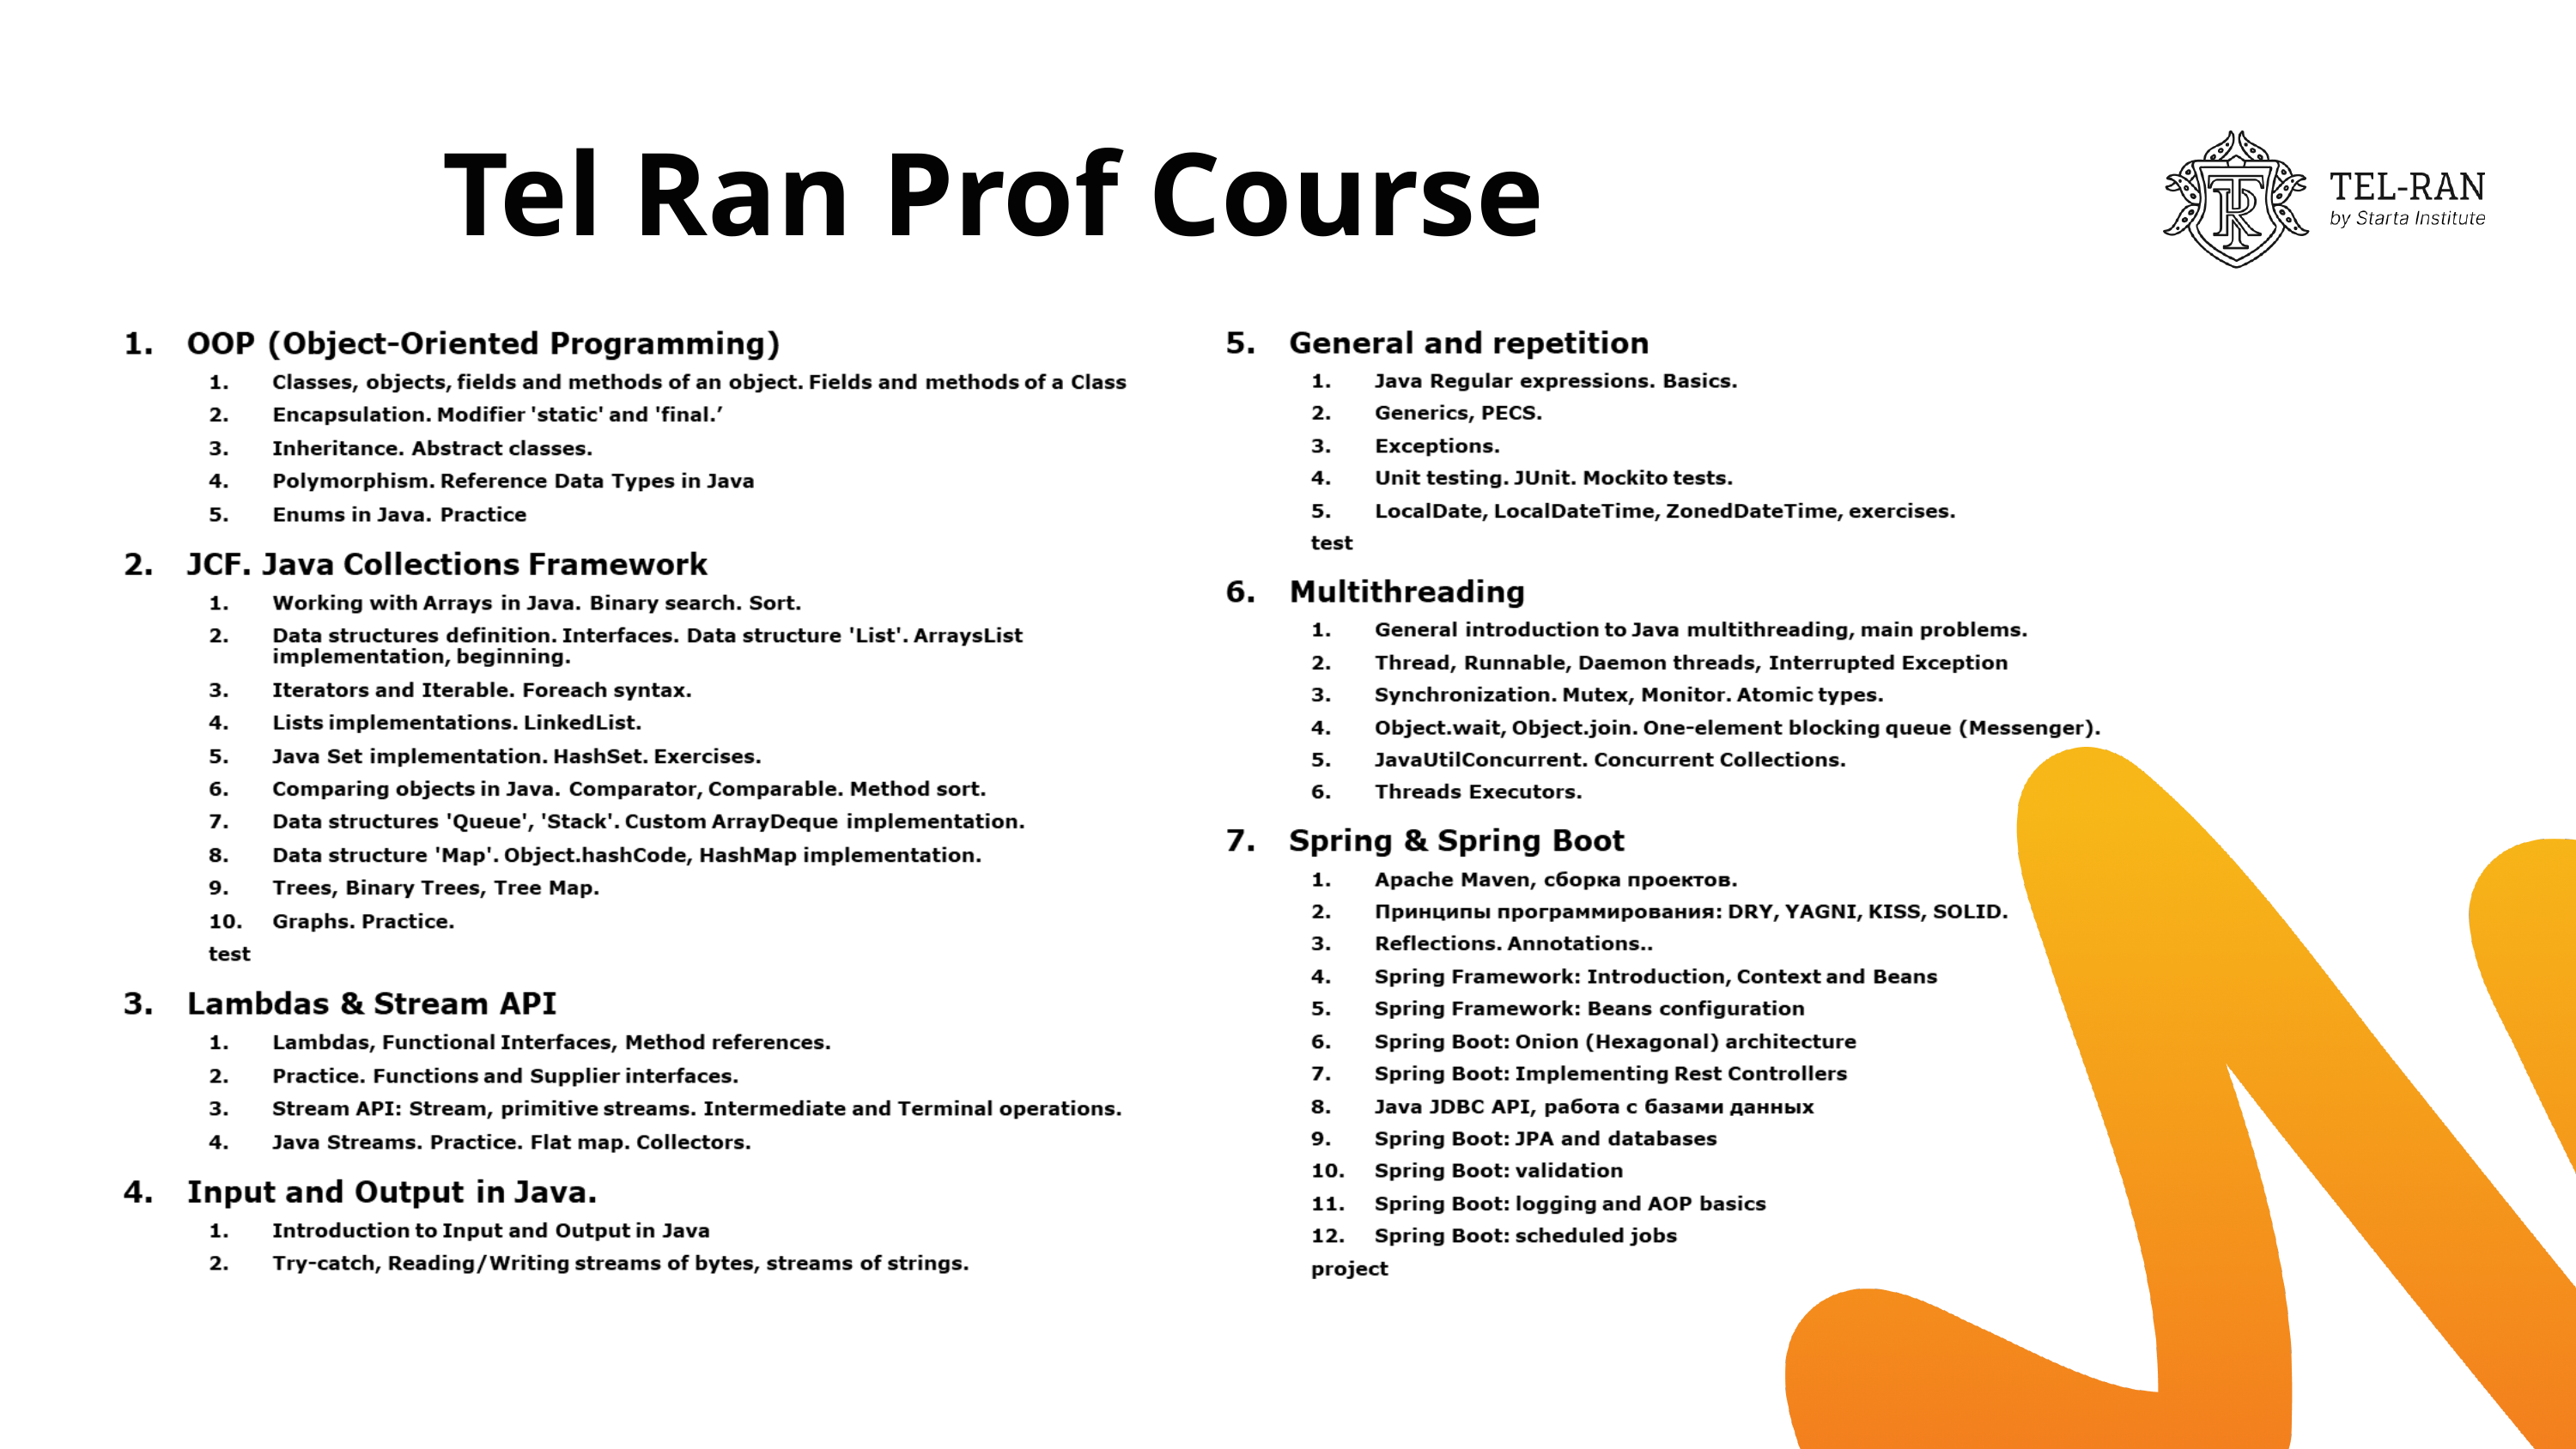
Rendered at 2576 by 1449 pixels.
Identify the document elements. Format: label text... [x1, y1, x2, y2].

picture [2163, 130, 2485, 269]
text_box Tel Ran Prof Course [131, 136, 1855, 275]
picture [105, 316, 2576, 1449]
